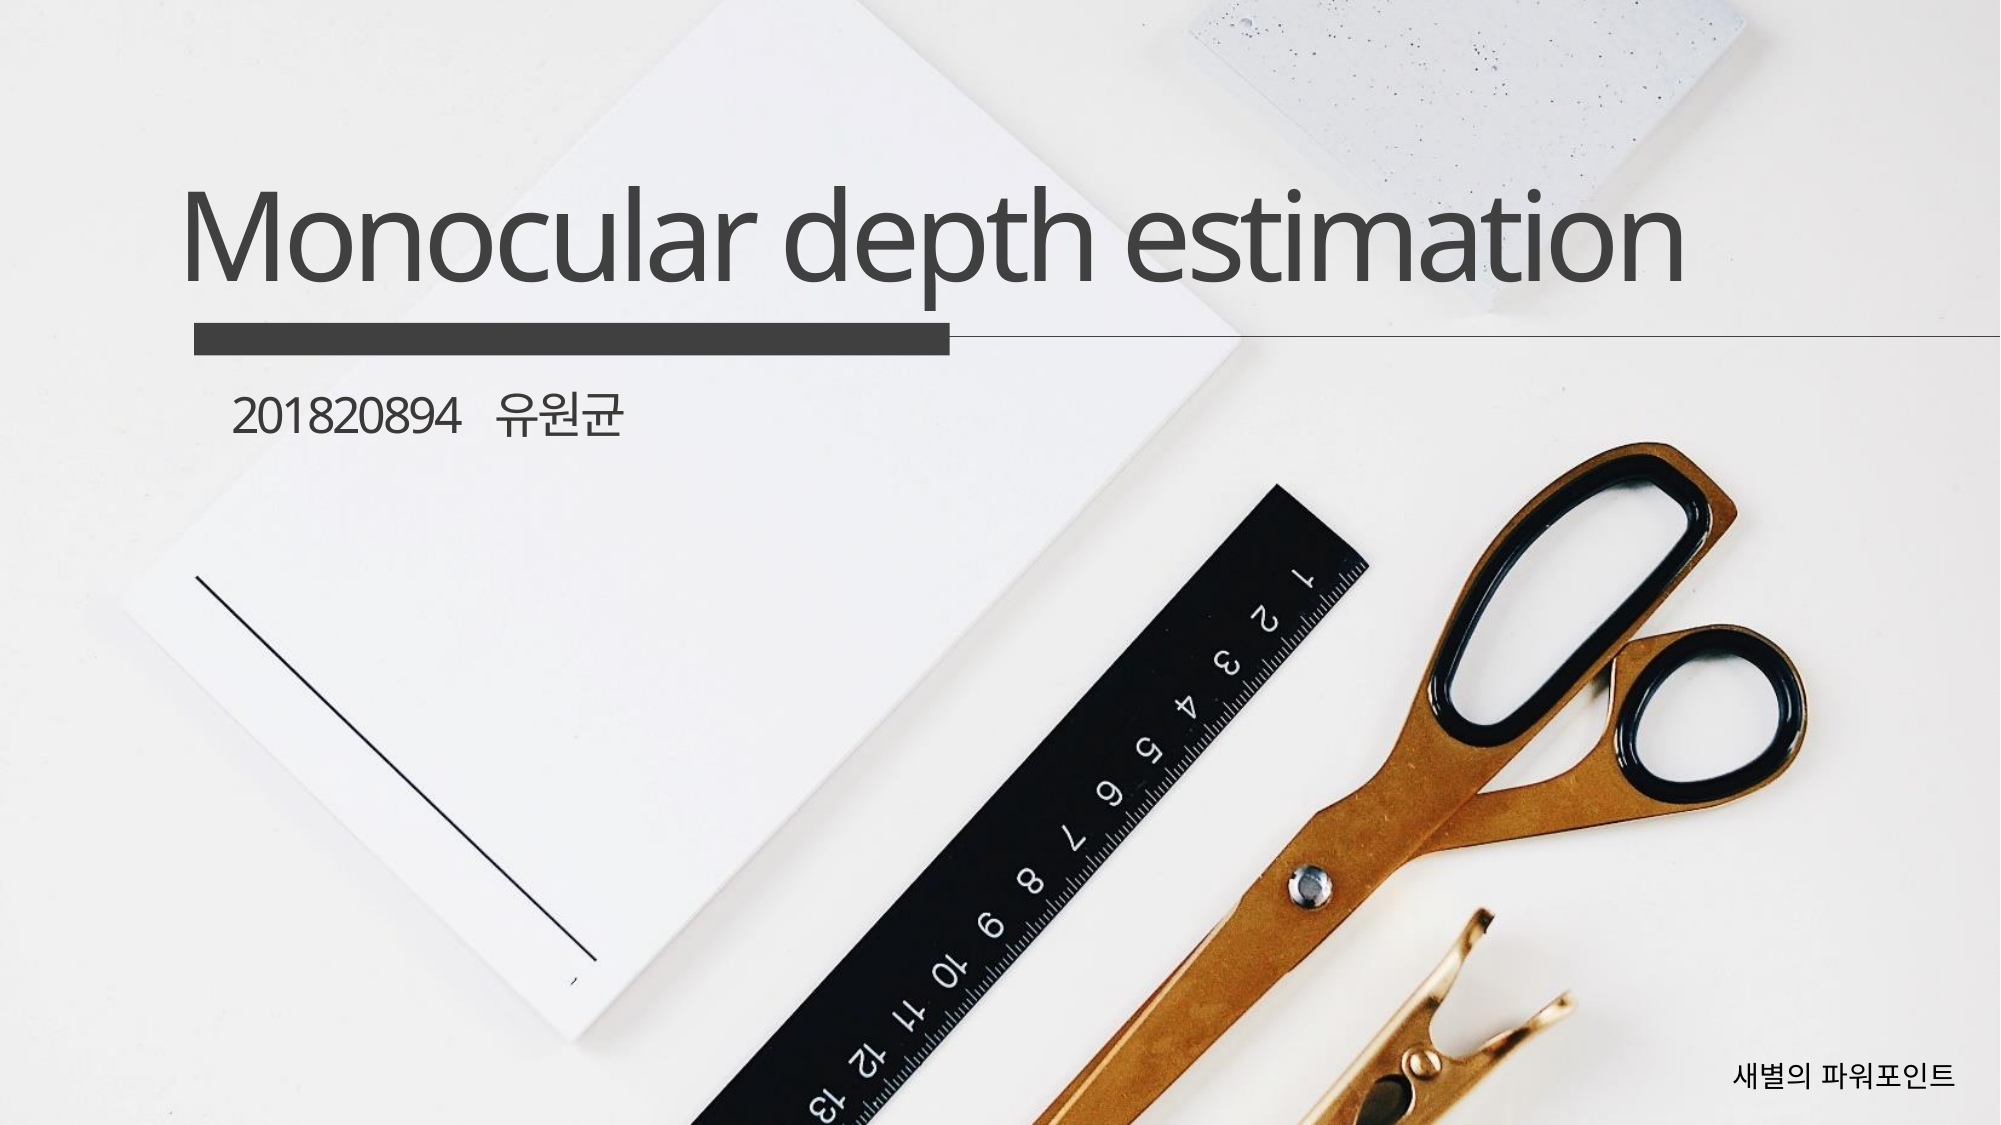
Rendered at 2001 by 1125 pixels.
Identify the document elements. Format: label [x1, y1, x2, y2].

text_box [194, 322, 2000, 356]
picture [0, 0, 2000, 1125]
